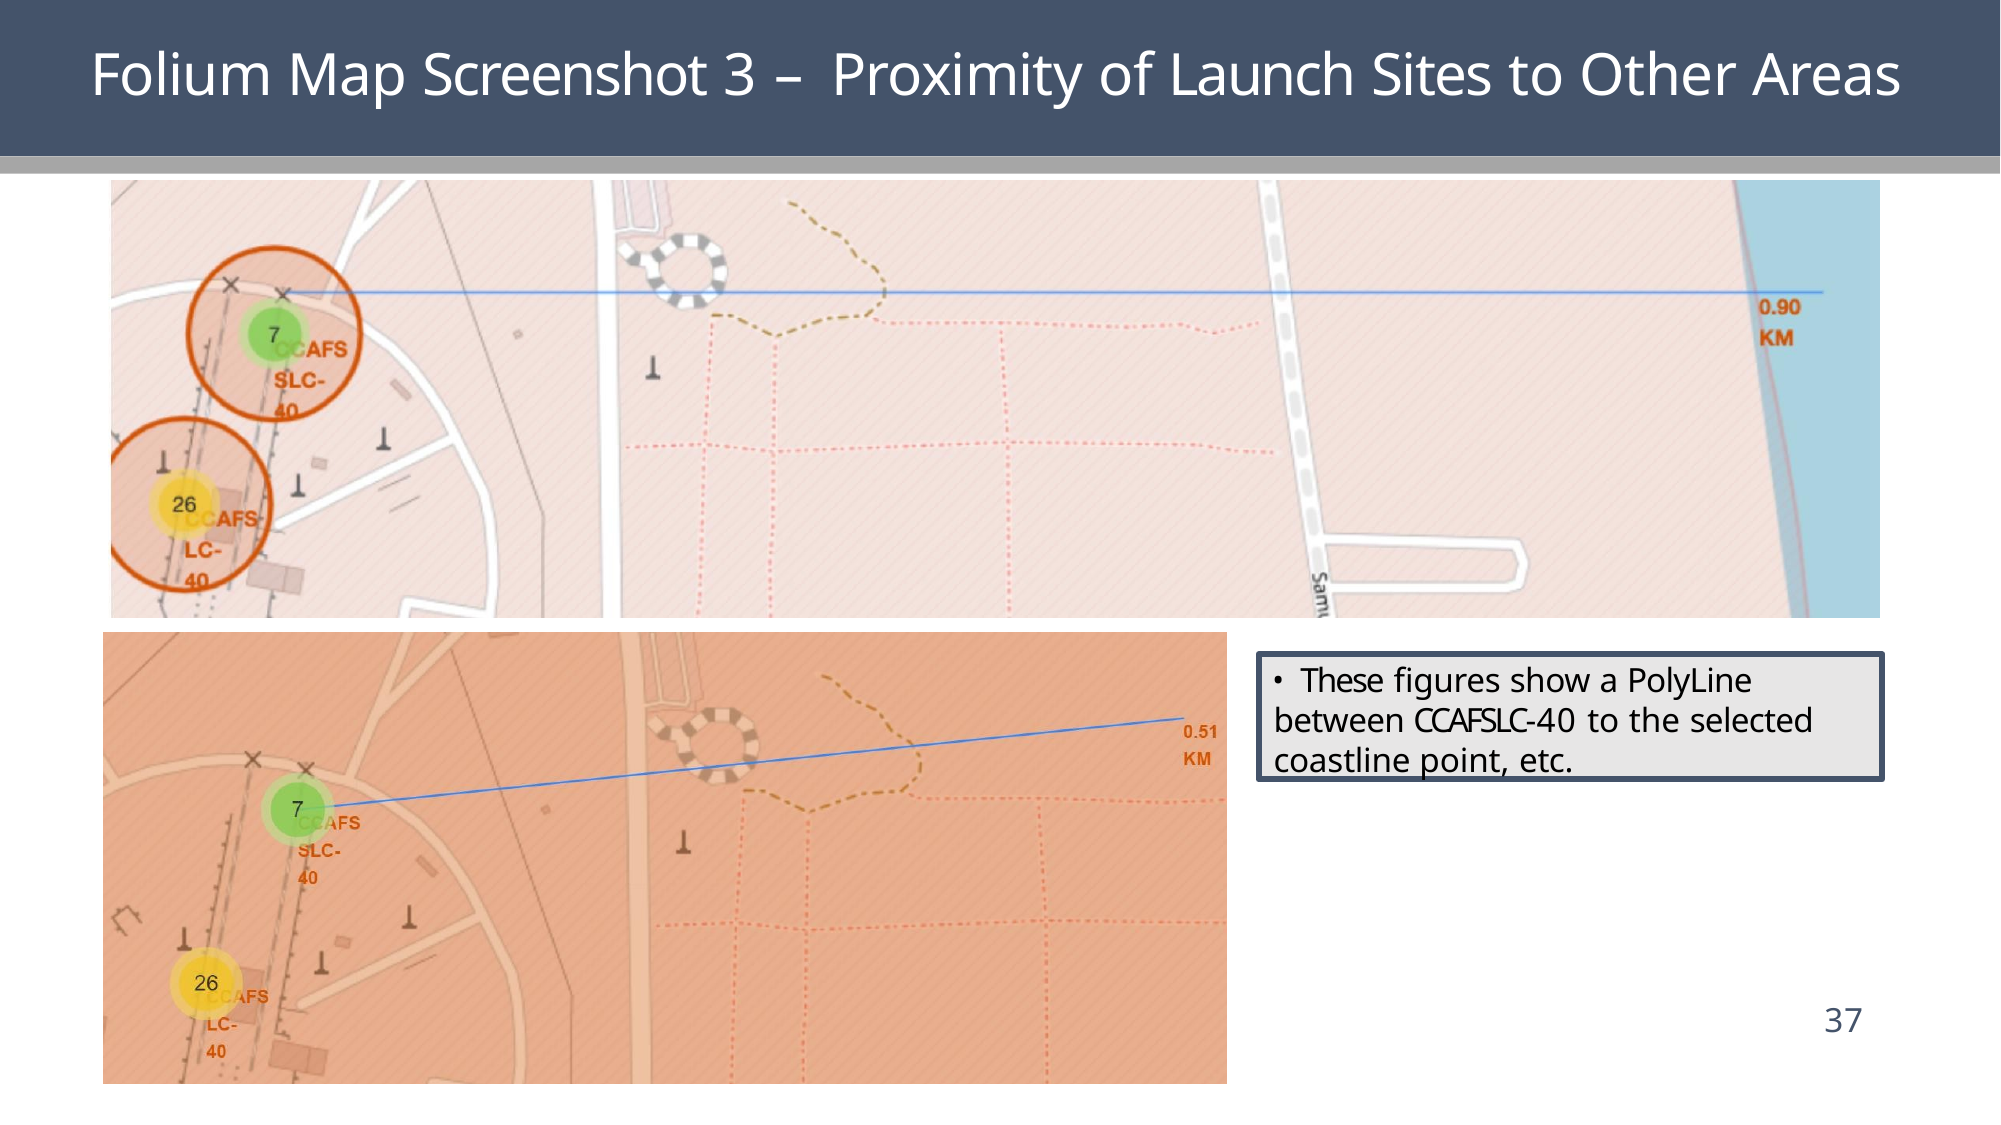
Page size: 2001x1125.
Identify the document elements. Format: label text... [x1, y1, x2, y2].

text_box 37 [1822, 1001, 1867, 1040]
title Folium Map Screenshot 3 – Proximity of Launch Sites to Other Areas [88, 35, 1970, 153]
text_box These figures show a PolyLine between CCAFSLC-40 to the selected coastline point, etc. [1258, 654, 1883, 780]
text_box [0, 155, 2000, 619]
picture [102, 632, 1227, 1085]
